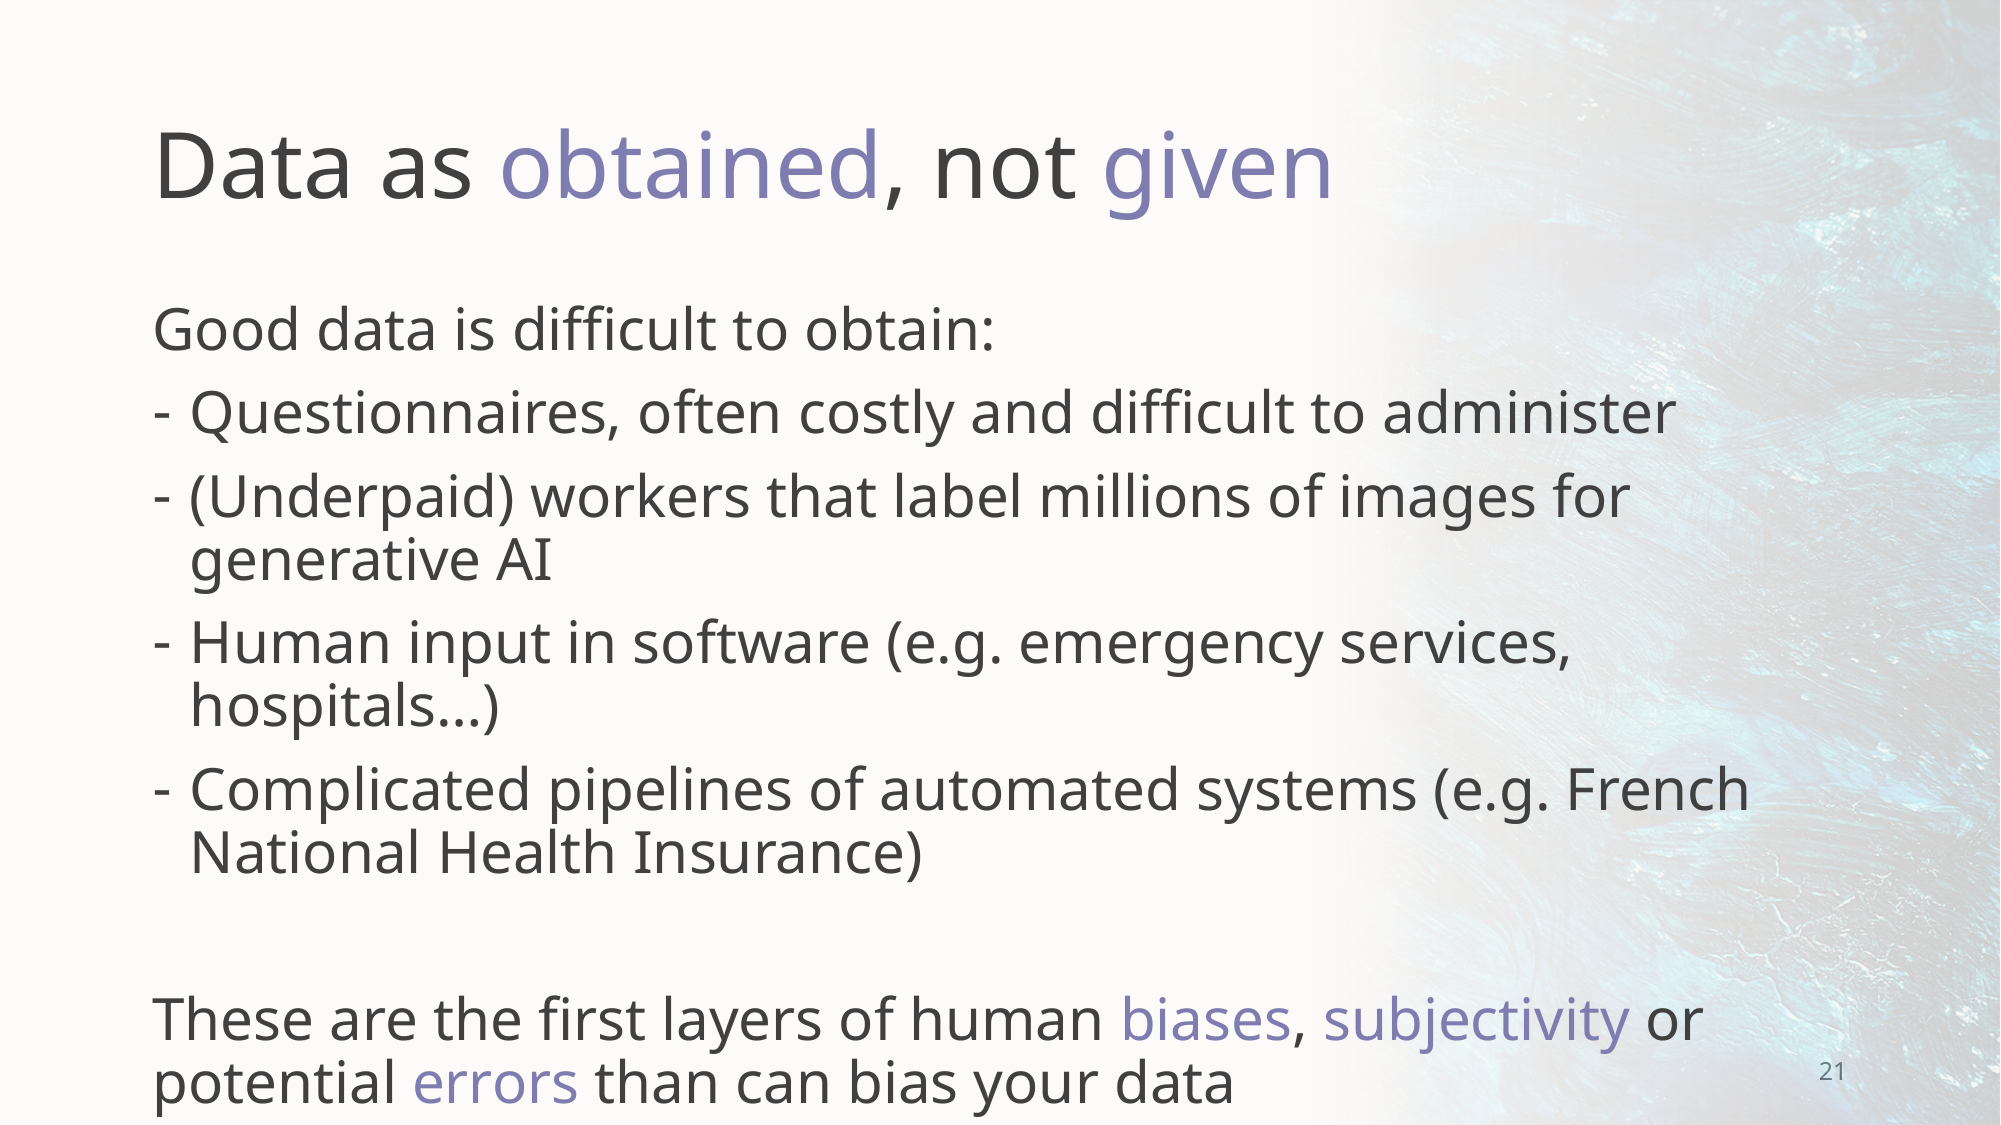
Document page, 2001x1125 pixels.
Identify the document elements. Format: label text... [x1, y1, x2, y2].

title Data as obtained, not given [137, 59, 1286, 278]
list Good data is difficult to obtain: Questionnaires, often costly and difficult to administer (Underpaid) workers that label millions of images for generative AI Human input in software (e.g. emergency services, hospitals…) Complicated pipelines of automated systems (e.g. French National Health Insurance) These are the first layers of human biases, subjectivity or potential errors than can bias your data [137, 292, 1286, 1125]
picture [1286, 0, 2000, 1125]
